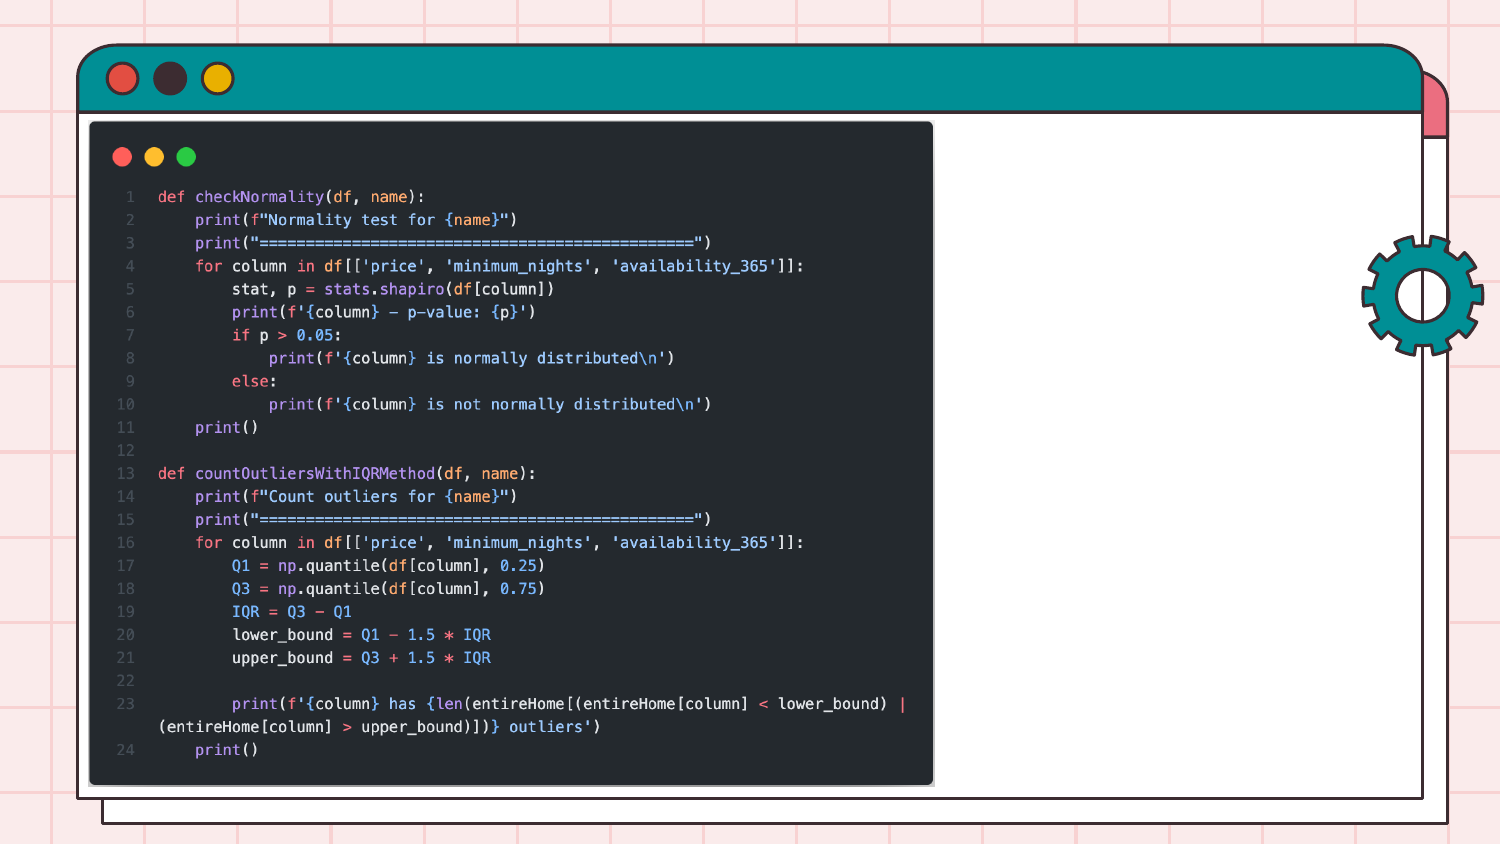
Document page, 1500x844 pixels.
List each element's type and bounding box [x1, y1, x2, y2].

picture [88, 120, 935, 787]
text_box [1362, 236, 1483, 356]
